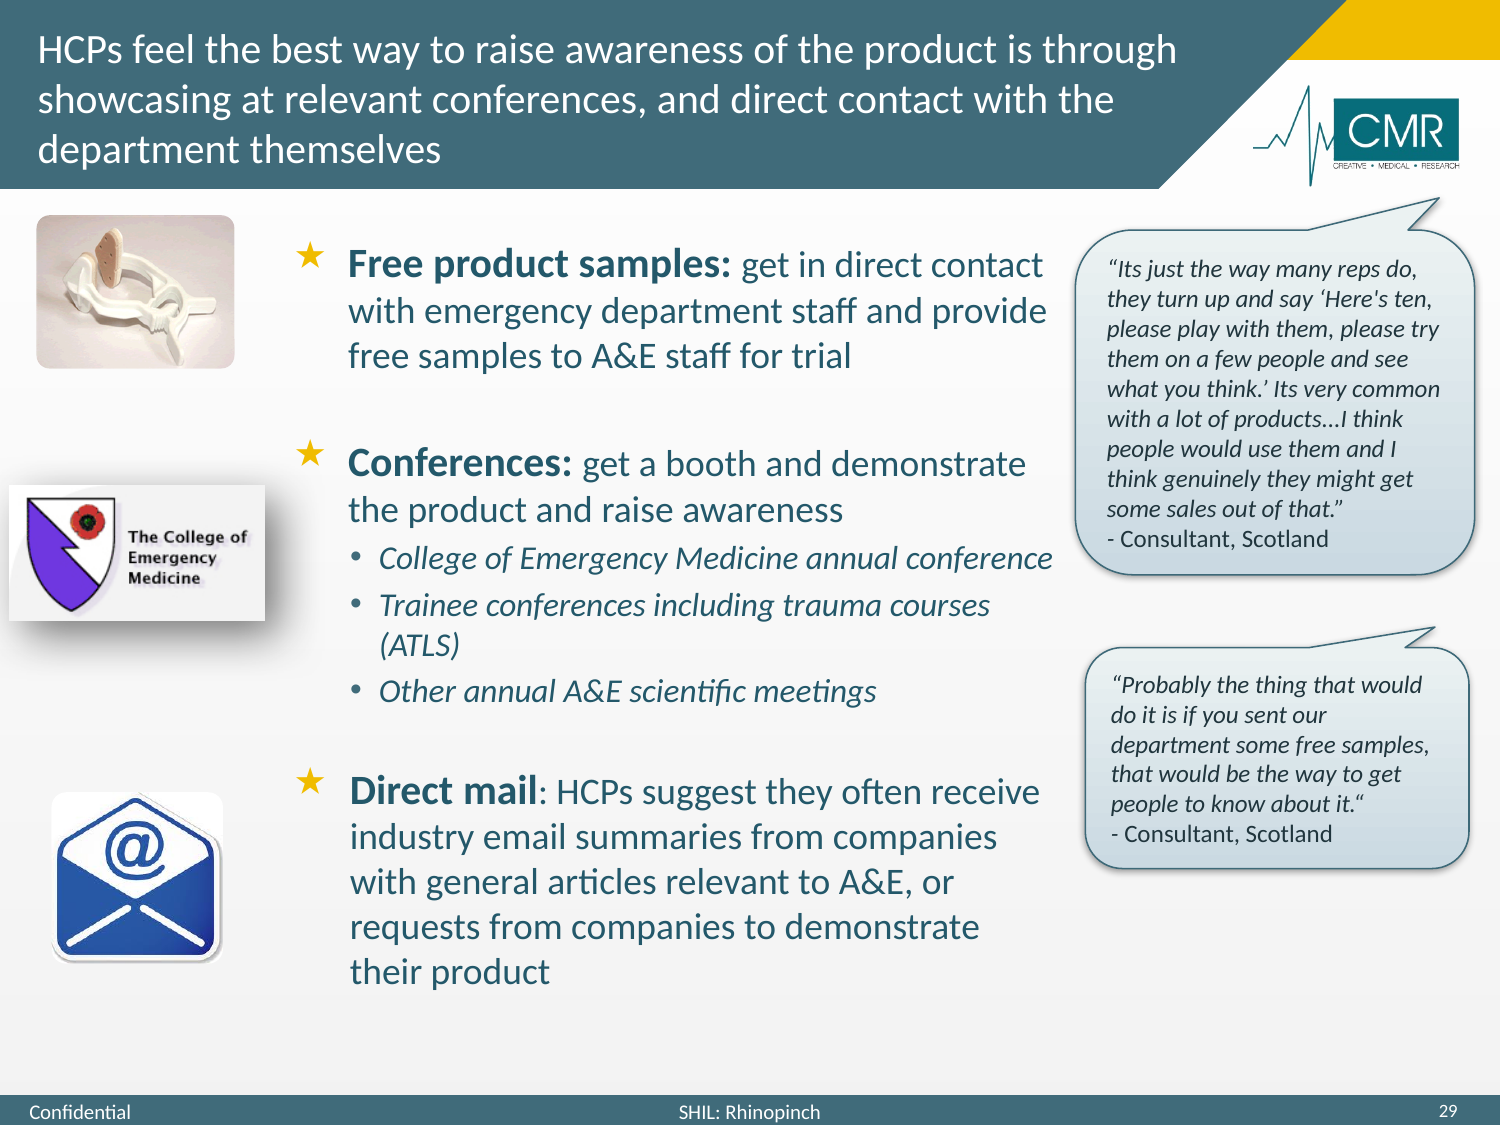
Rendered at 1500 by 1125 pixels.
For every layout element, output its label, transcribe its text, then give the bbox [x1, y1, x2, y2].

text_box “Probably the thing that would do it is if you sent our department some free samples, that would be the way to get people to know about it.“ - Consultant, Scotland [1084, 626, 1470, 870]
slide_number 29 [1384, 1095, 1458, 1125]
picture [51, 791, 224, 964]
picture [1253, 79, 1463, 191]
picture [9, 484, 266, 621]
title HCPs feel the best way to raise awareness of the product is through showcasing at relevant conferences, and direct contact with the department themselves [37, 22, 1192, 172]
text_box “Its just the way many reps do, they turn up and say ‘Here's ten, please play with them, please try them on a few people and see what you think.’ Its very common with a lot of products...I think people would use them and I think genuinely they might get some sales out of that.” - Consultant, Scotland [1074, 197, 1476, 576]
picture [36, 214, 235, 369]
text_box Free product samples: get in direct contact with emergency department staff and provide free samples to A&E staff for trial Conferences: get a booth and demonstrate the product and raise awareness College of Emergency Medicine annual conference Trainee conferences including trauma courses (ATLS) Other annual A&E scientific meetings Direct mail: HCPs suggest they often receive industry email summaries from companies with general articles relevant to A&E, or requests from companies to demonstrate their product [277, 228, 1076, 1043]
